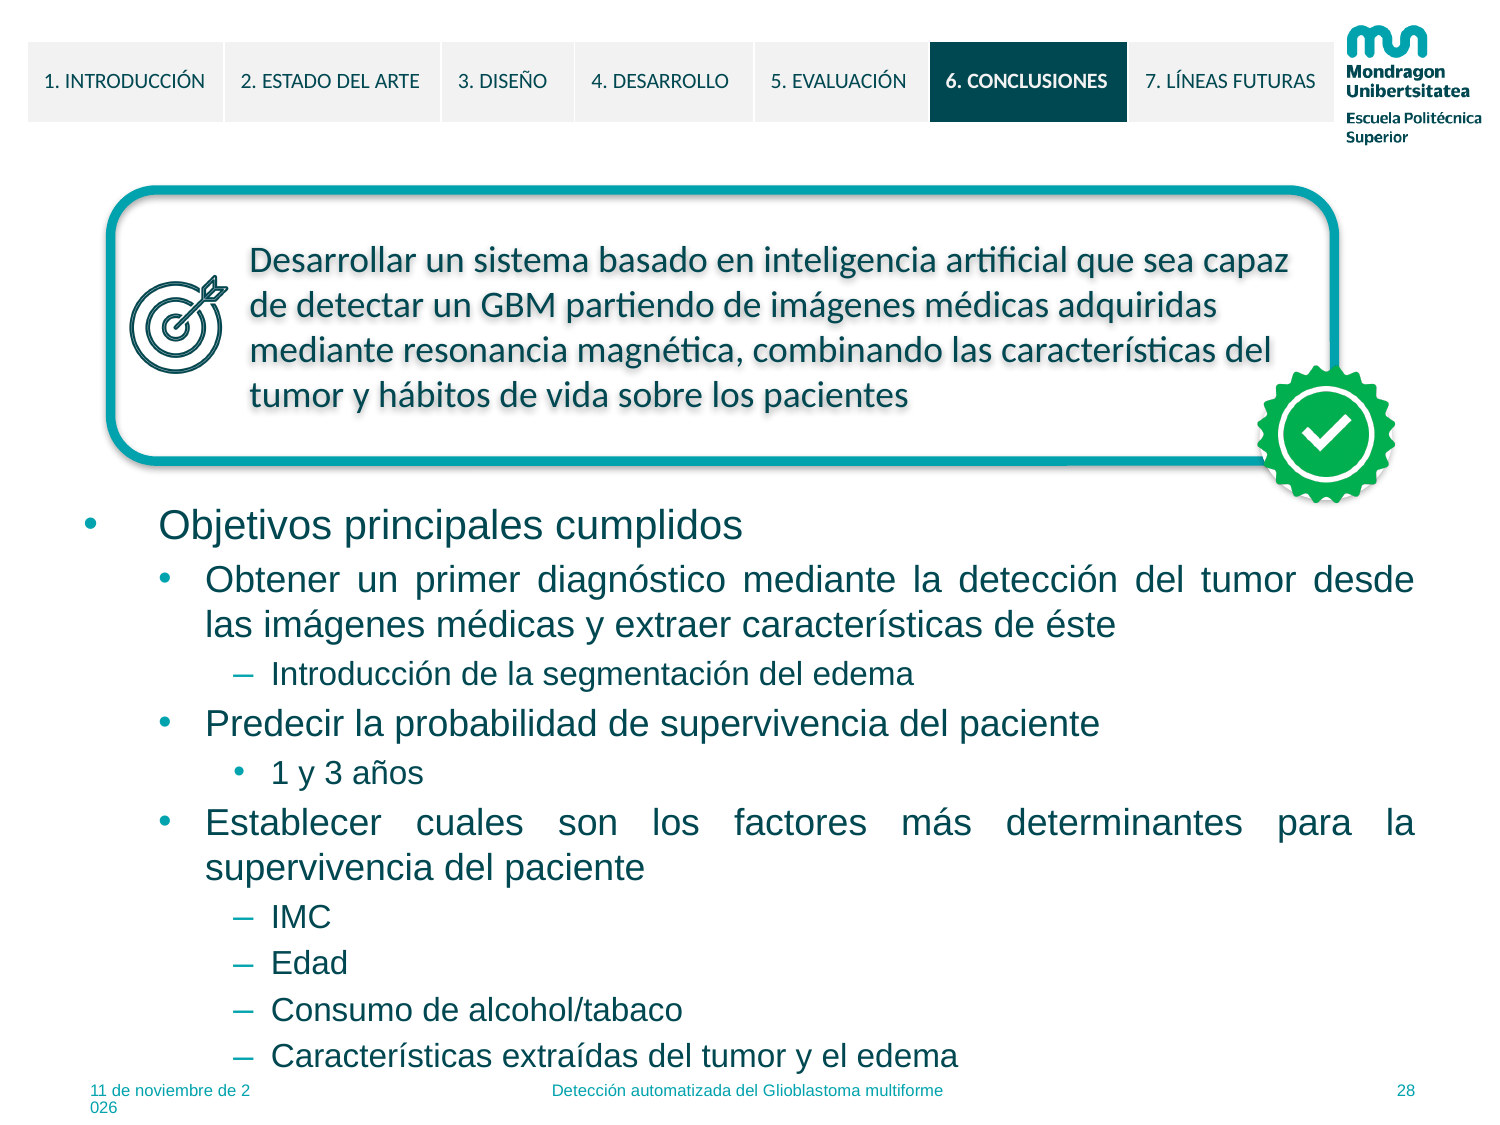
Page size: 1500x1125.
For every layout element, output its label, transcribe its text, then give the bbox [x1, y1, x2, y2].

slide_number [75, 1059, 269, 1120]
list Objetivos principales cumplidos Obtener un primer diagnóstico mediante la detección del tumor desde las imágenes médicas y extraer características de éste Introducción de la segmentación del edema Predecir la probabilidad de supervivencia del paciente 1 y 3 años Establecer cuales son los factores más determinantes para la supervivencia del paciente IMC Edad Consumo de alcohol/tabaco Características extraídas del tumor y el edema [68, 490, 1431, 1084]
picture [1237, 344, 1415, 523]
table_header 7. LÍNEAS FUTURAS [1129, 42, 1334, 122]
picture [1320, 0, 1500, 170]
footer Detección automatizada del Glioblastoma multiforme [356, 1059, 1140, 1120]
table_header 6. CONCLUSIONES [930, 42, 1127, 122]
table_header 1. INTRODUCCIÓN [28, 42, 223, 122]
table_header 3. DISEÑO [442, 42, 574, 122]
table_header 2. ESTADO DEL ARTE [225, 42, 440, 122]
slide_number 28 [1238, 1059, 1431, 1120]
table_header 5. EVALUACIÓN [755, 42, 928, 122]
table_header 4. DESARROLLO [575, 42, 753, 122]
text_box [110, 189, 1335, 462]
